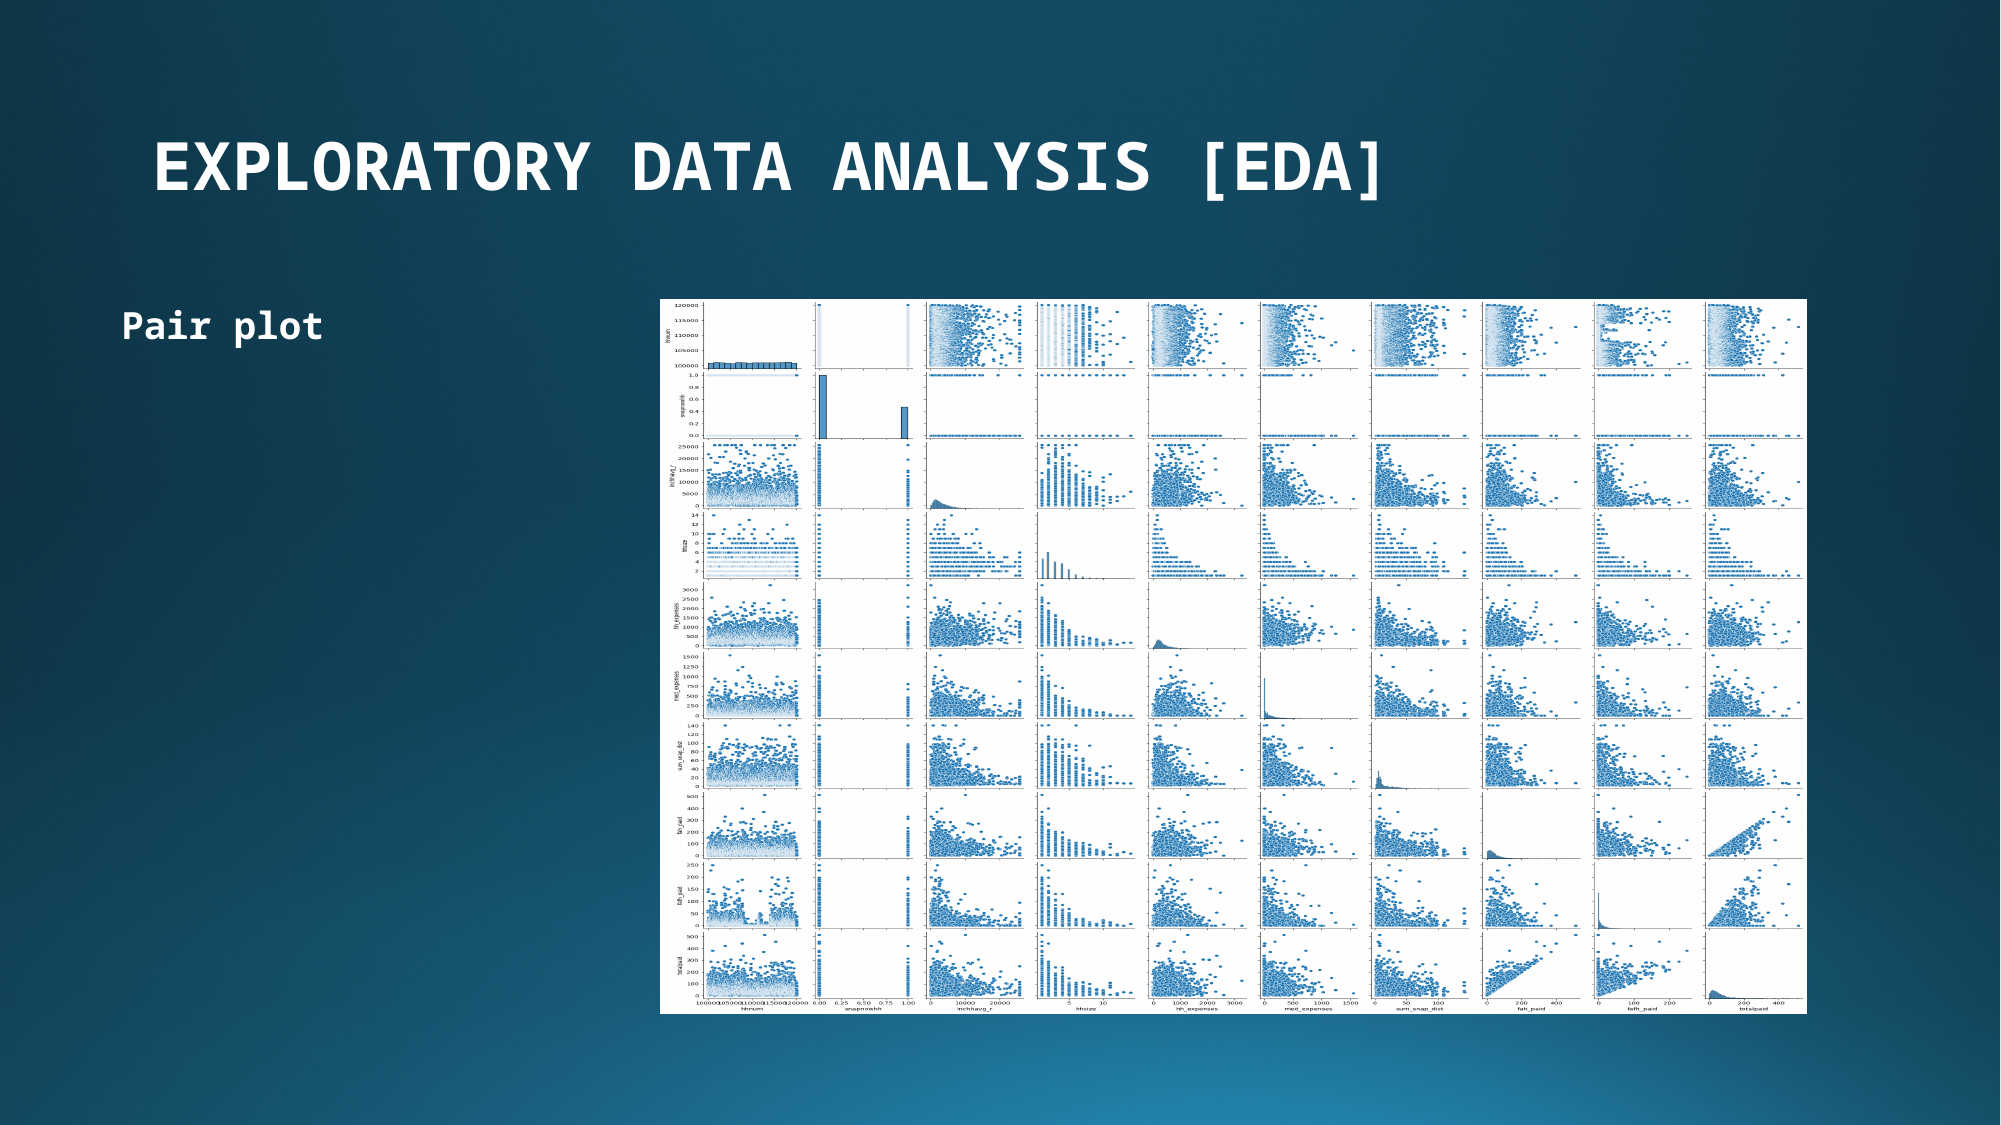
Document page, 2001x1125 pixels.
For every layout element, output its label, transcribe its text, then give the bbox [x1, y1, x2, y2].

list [659, 299, 1807, 1014]
picture [0, 0, 2001, 1125]
title EXPLORATORY DATA ANALYSIS [EDA] [137, 59, 1863, 278]
list Pair plot [106, 299, 513, 1014]
